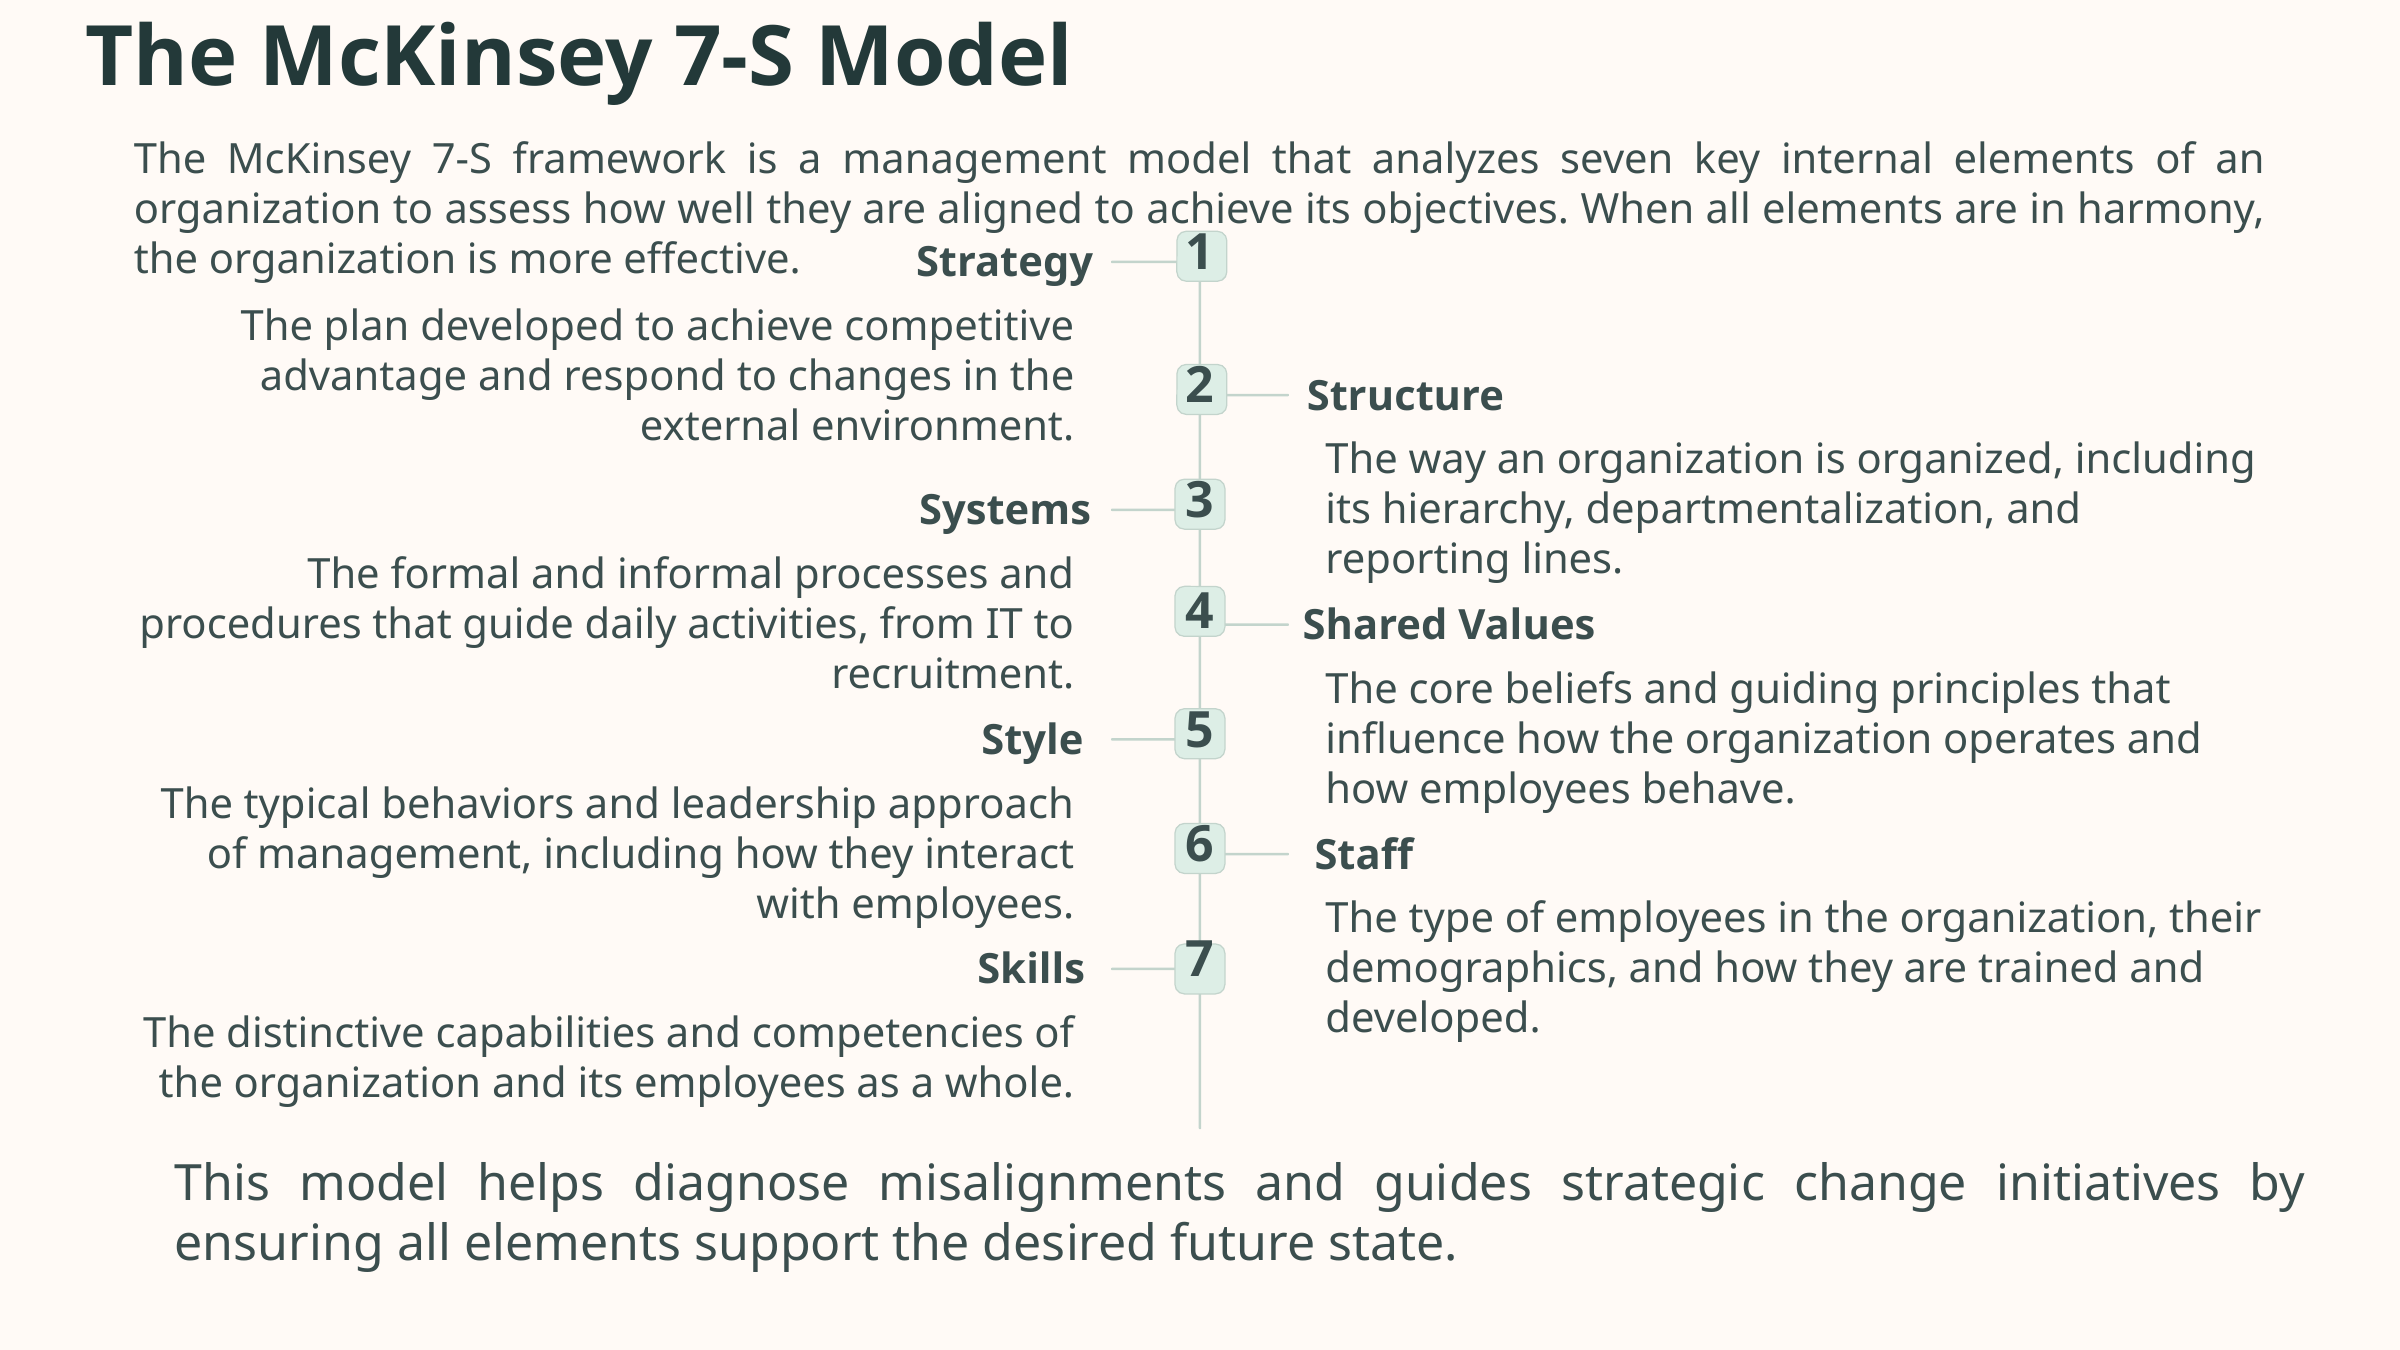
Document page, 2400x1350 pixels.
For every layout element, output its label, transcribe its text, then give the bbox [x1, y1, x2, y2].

text_box The typical behaviors and leadership approach of management, including how they interact with employees. [119, 770, 1089, 933]
text_box [1111, 967, 1171, 971]
text_box 5 [1171, 718, 1229, 764]
text_box Skills [962, 951, 1100, 999]
text_box [1198, 534, 1202, 586]
text_box [1198, 994, 1202, 1130]
text_box [1198, 286, 1202, 364]
text_box [1229, 393, 1289, 397]
text_box [1111, 508, 1171, 512]
text_box [1198, 420, 1202, 479]
text_box The core beliefs and guiding principles that influence how the organization operates and how employees behave. [1310, 655, 2281, 818]
text_box 7 [1171, 948, 1229, 993]
text_box The plan developed to achieve competitive advantage and respond to changes in the external environment. [119, 292, 1089, 456]
text_box 3 [1171, 489, 1229, 534]
text_box [1198, 645, 1202, 708]
text_box Strategy [901, 244, 1108, 292]
text_box The way an organization is organized, including its hierarchy, departmentalization, and reporting lines. [1310, 425, 2281, 589]
text_box Systems [904, 492, 1106, 540]
text_box [1175, 586, 1225, 600]
text_box [1198, 764, 1202, 823]
text_box The formal and informal processes and procedures that guide daily activities, from IT to recruitment. [119, 540, 1089, 704]
text_box The McKinsey 7-S Model [71, 27, 1089, 109]
text_box 2 [1171, 374, 1229, 420]
text_box This model helps diagnose misalignments and guides strategic change initiatives by ensuring all elements support the desired future state. [160, 1144, 2321, 1277]
text_box Style [966, 722, 1099, 769]
text_box The distinctive capabilities and competencies of the organization and its employees as a whole. [119, 999, 1089, 1113]
text_box [1176, 231, 1227, 241]
text_box [1175, 479, 1225, 489]
text_box [1229, 852, 1289, 856]
text_box [1175, 708, 1225, 718]
text_box The type of employees in the organization, their demographics, and how they are trained and developed. [1310, 884, 2281, 1048]
text_box [1175, 823, 1225, 833]
text_box [1176, 943, 1224, 948]
text_box Structure [1292, 377, 1519, 425]
text_box [1176, 364, 1227, 374]
text_box [1111, 260, 1171, 264]
text_box The McKinsey 7-S framework is a management model that analyzes seven key internal elements of an organization to assess how well they are aligned to achieve its objectives. When all elements are in harmony, the organization is more effective. [119, 125, 2281, 288]
text_box 6 [1171, 833, 1229, 879]
text_box [1198, 879, 1202, 943]
text_box 4 [1171, 600, 1229, 645]
text_box Staff [1299, 836, 1428, 884]
text_box 1 [1171, 241, 1229, 286]
text_box Shared Values [1288, 607, 1611, 655]
